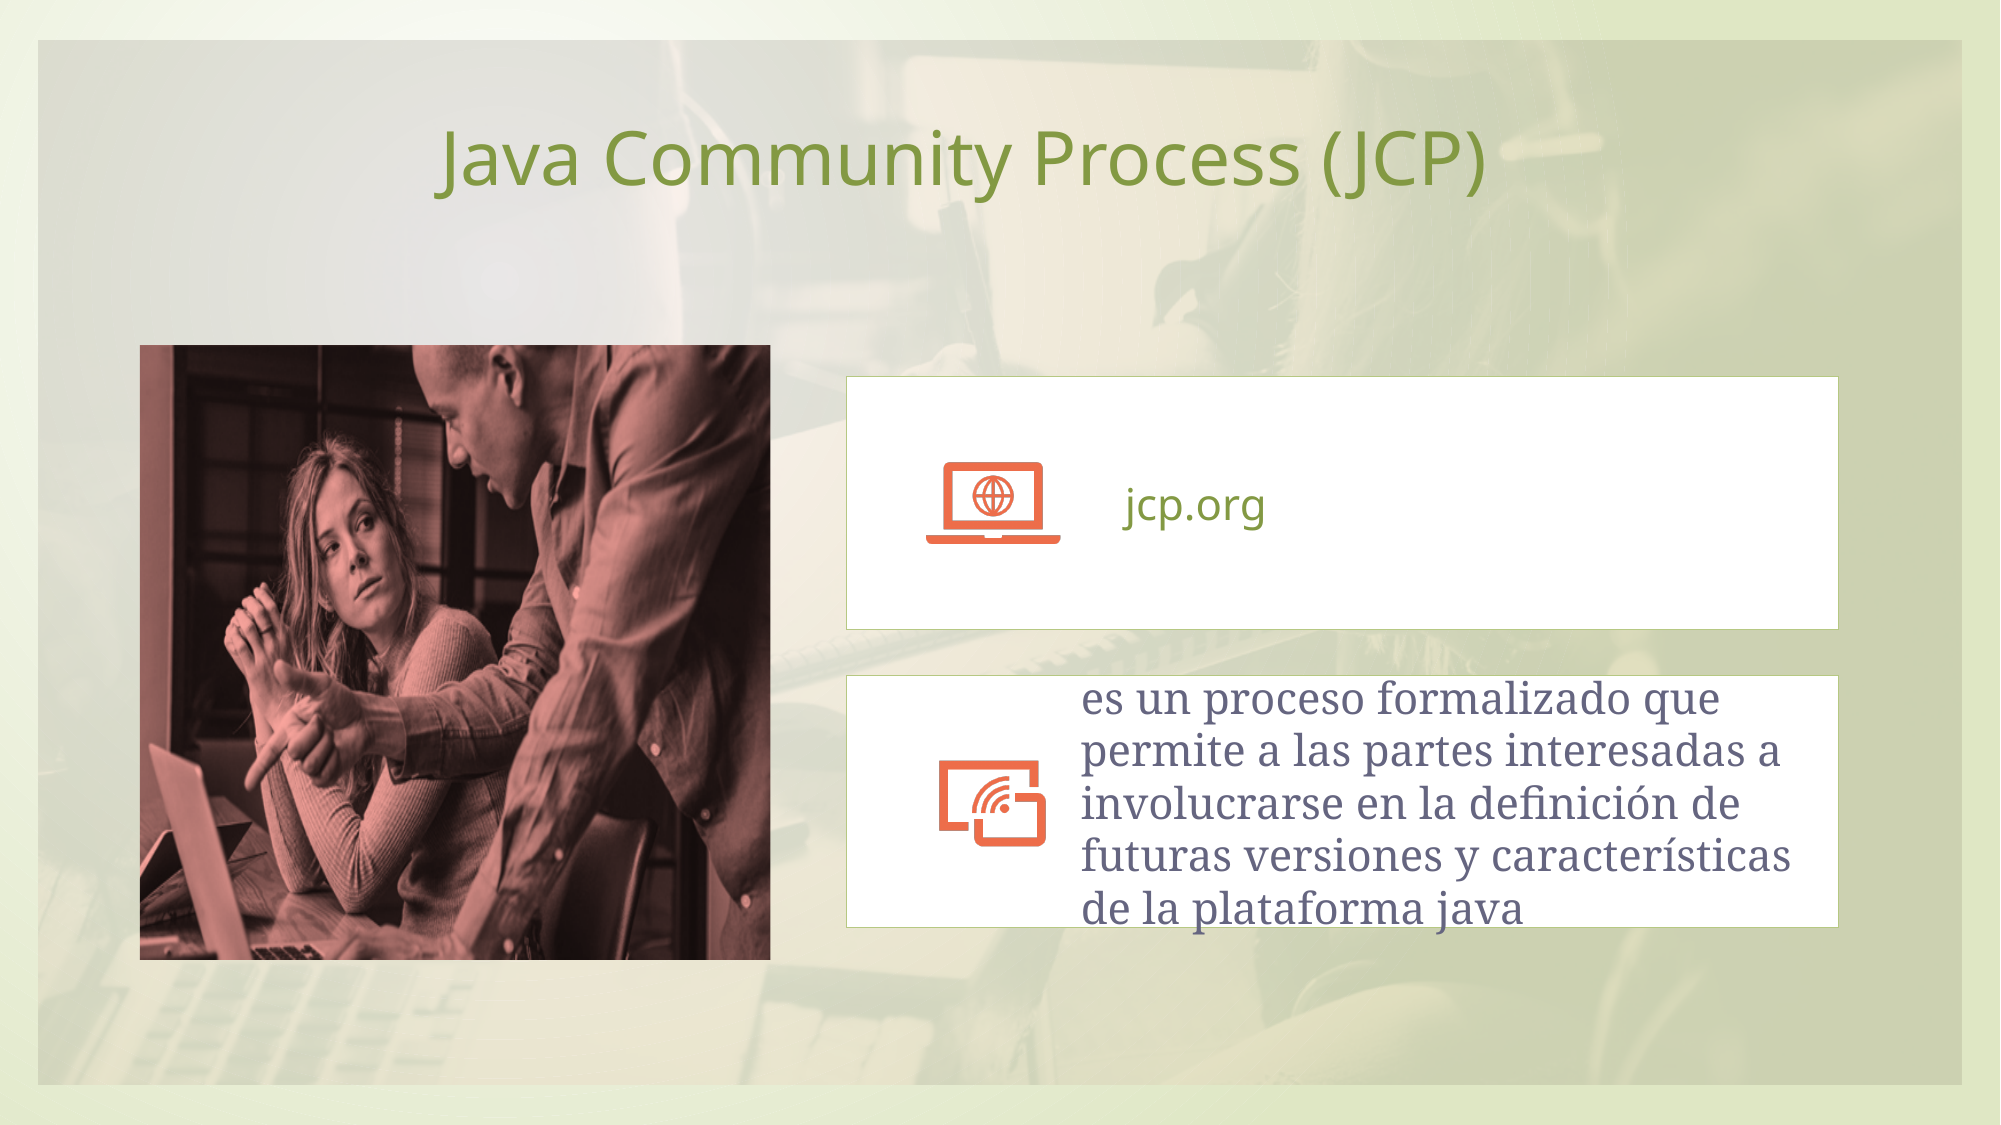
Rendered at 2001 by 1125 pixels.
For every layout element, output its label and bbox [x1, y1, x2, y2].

picture [37, 40, 1962, 1085]
list [868, 344, 1861, 961]
